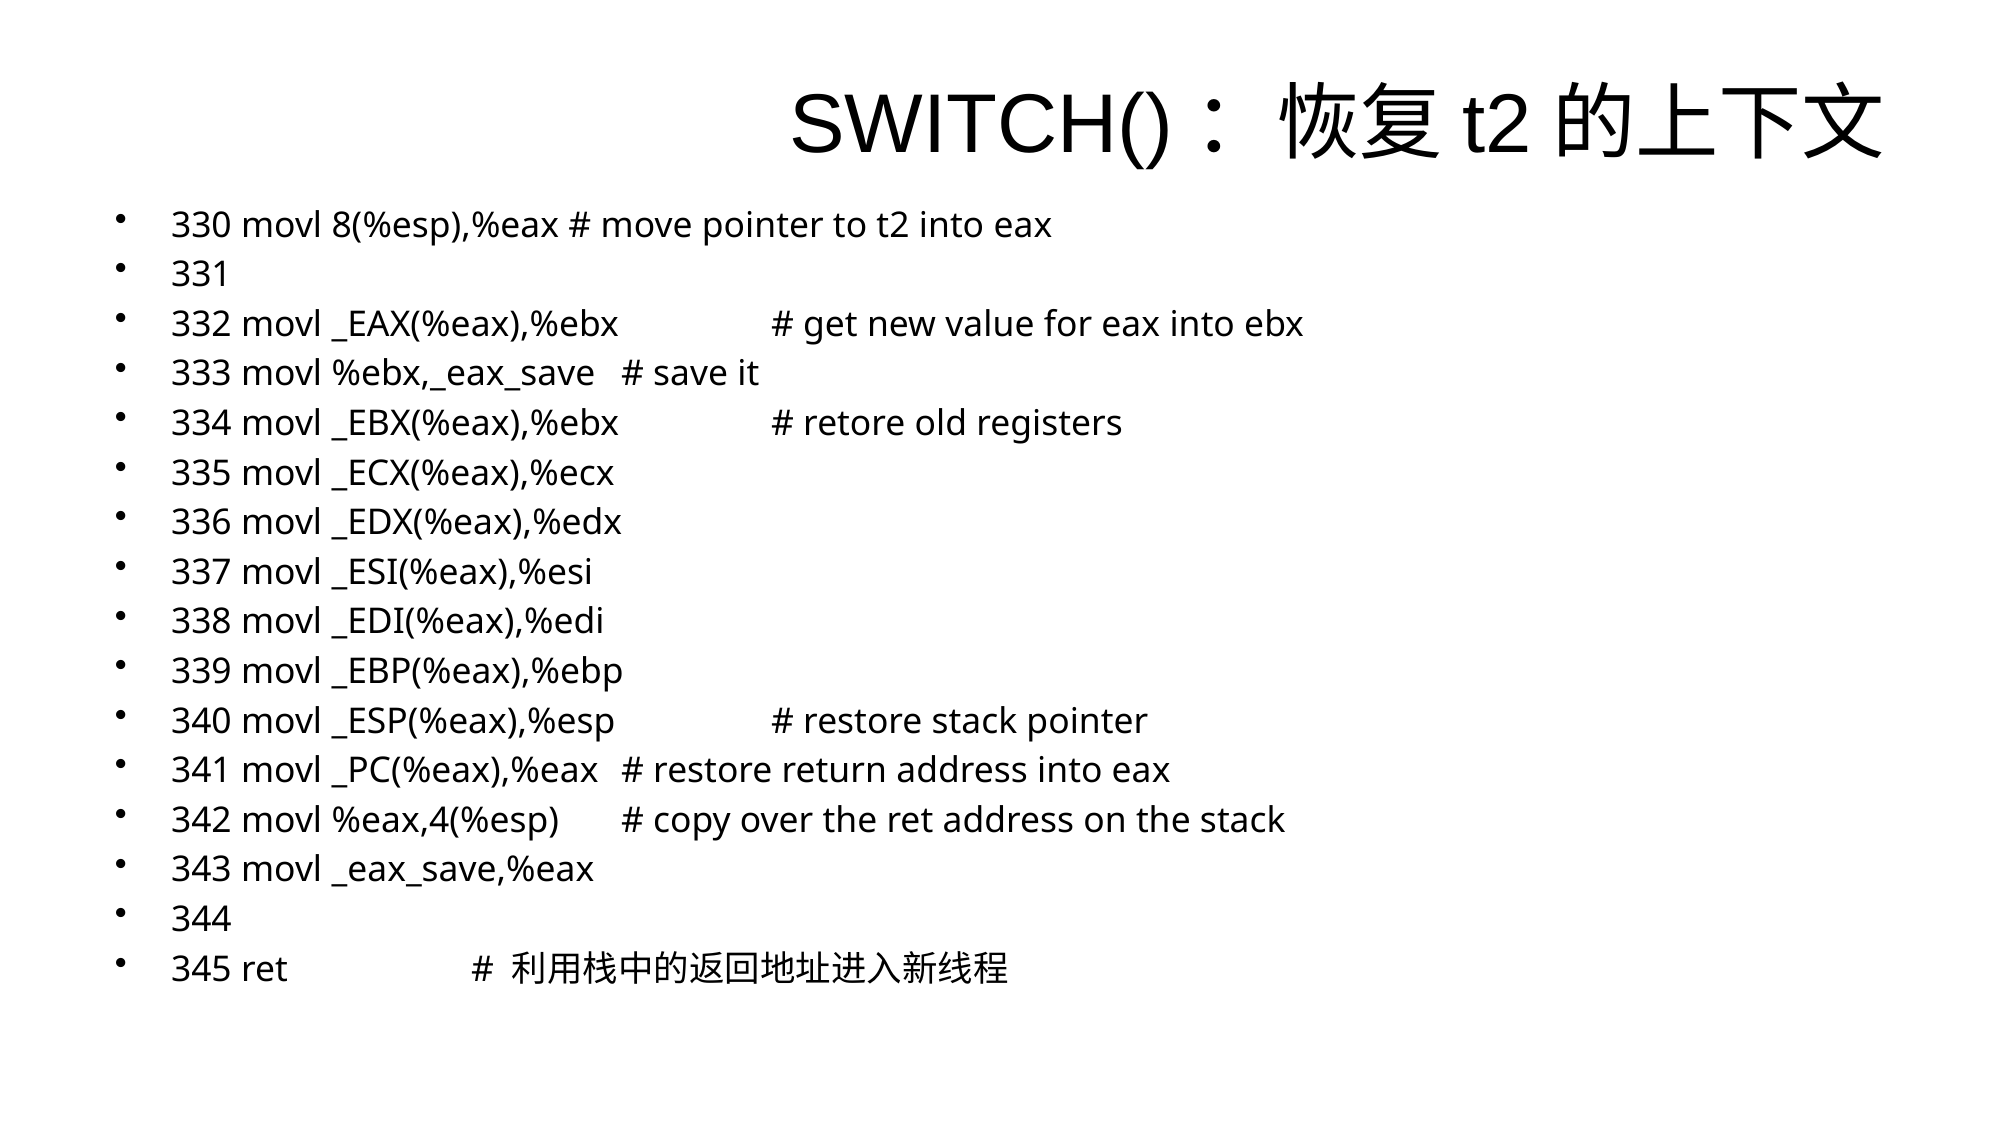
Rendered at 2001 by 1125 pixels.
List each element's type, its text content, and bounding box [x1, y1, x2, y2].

title SWITCH()：恢复t2的上下文 [99, 44, 1901, 193]
list 330 movl 8(%esp),%eax # move pointer to t2 into eax 331 332 movl _EAX(%eax),%ebx # get new value for eax into ebx 333 movl %ebx,_eax_save # save it 334 movl _EBX(%eax),%ebx # retore old registers 335 movl _ECX(%eax),%ecx 336 movl _EDX(%eax),%edx 337 movl _ESI(%eax),%esi 338 movl _EDI(%eax),%edi 339 movl _EBP(%eax),%ebp 340 movl _ESP(%eax),%esp # restore stack pointer 341 movl _PC(%eax),%eax # restore return address into eax 342 movl %eax,4(%esp) # copy over the ret address on the stack 343 movl _eax_save,%eax 344 345 ret # 利用栈中的返回地址进入新线程 [99, 193, 1901, 1006]
